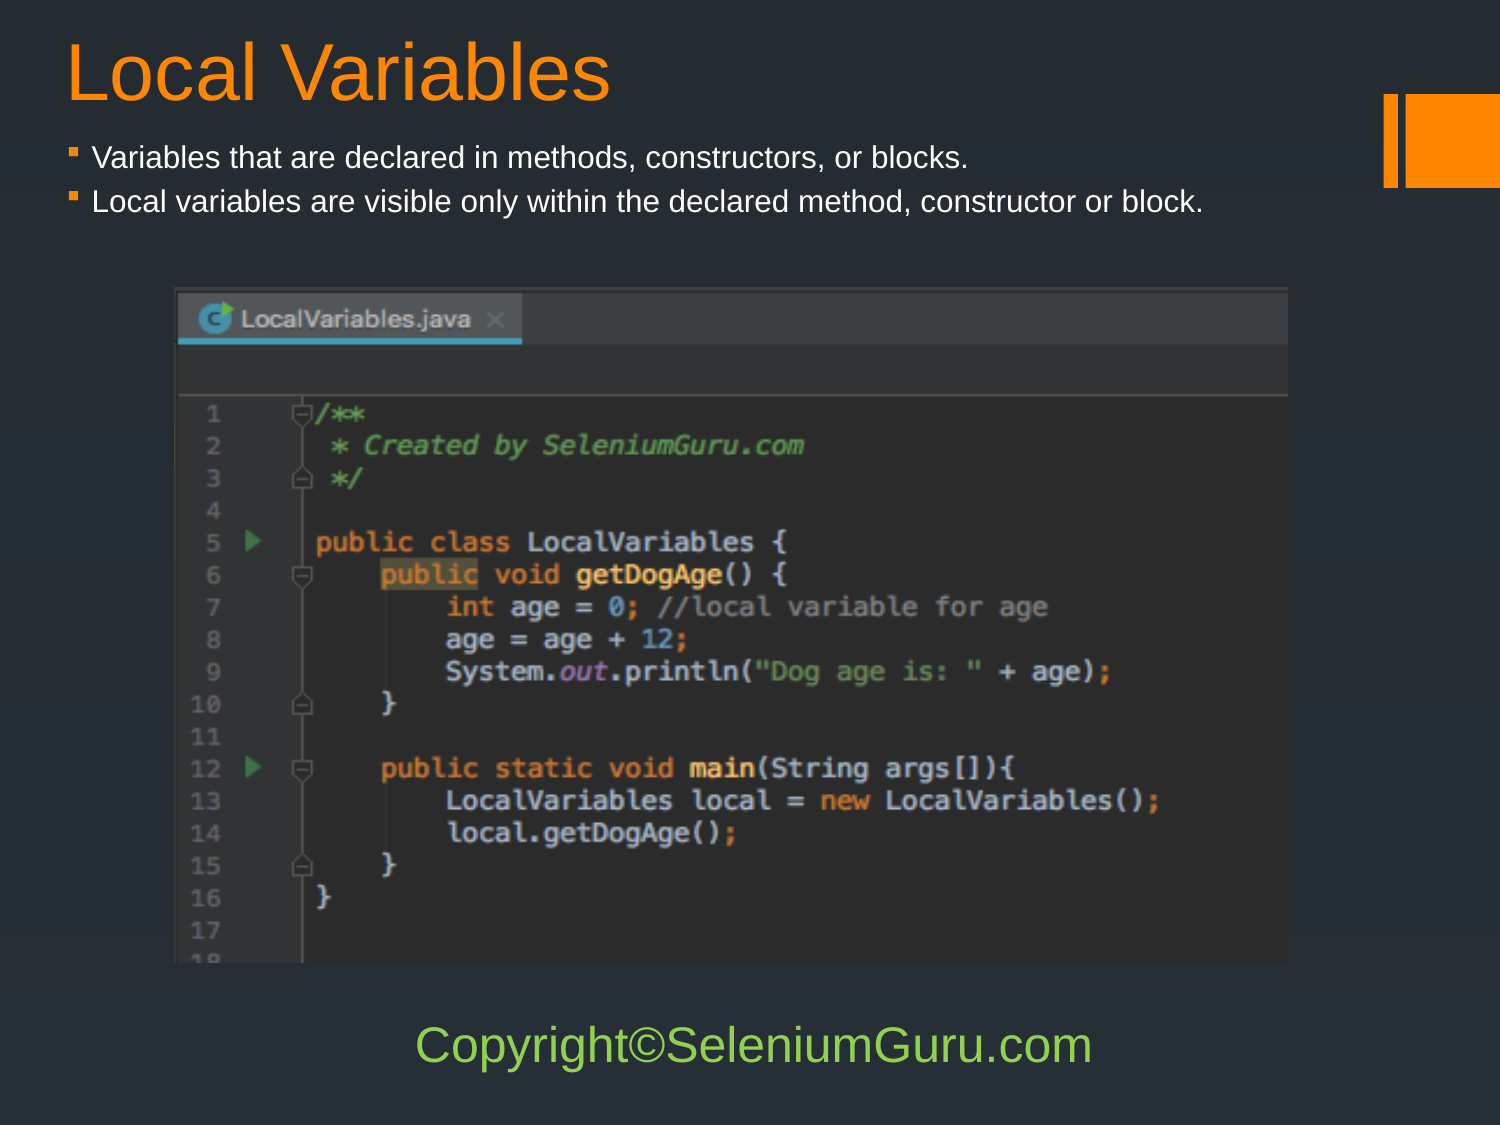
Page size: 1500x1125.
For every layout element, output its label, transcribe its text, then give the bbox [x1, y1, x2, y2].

picture [174, 286, 1288, 963]
title Local Variables [50, 11, 1350, 124]
list Variables that are declared in methods, constructors, or blocks. Local variables are visible only within the declared method, constructor or block. [45, 129, 1238, 263]
footer Copyright©SeleniumGuru.com [399, 1012, 1166, 1088]
